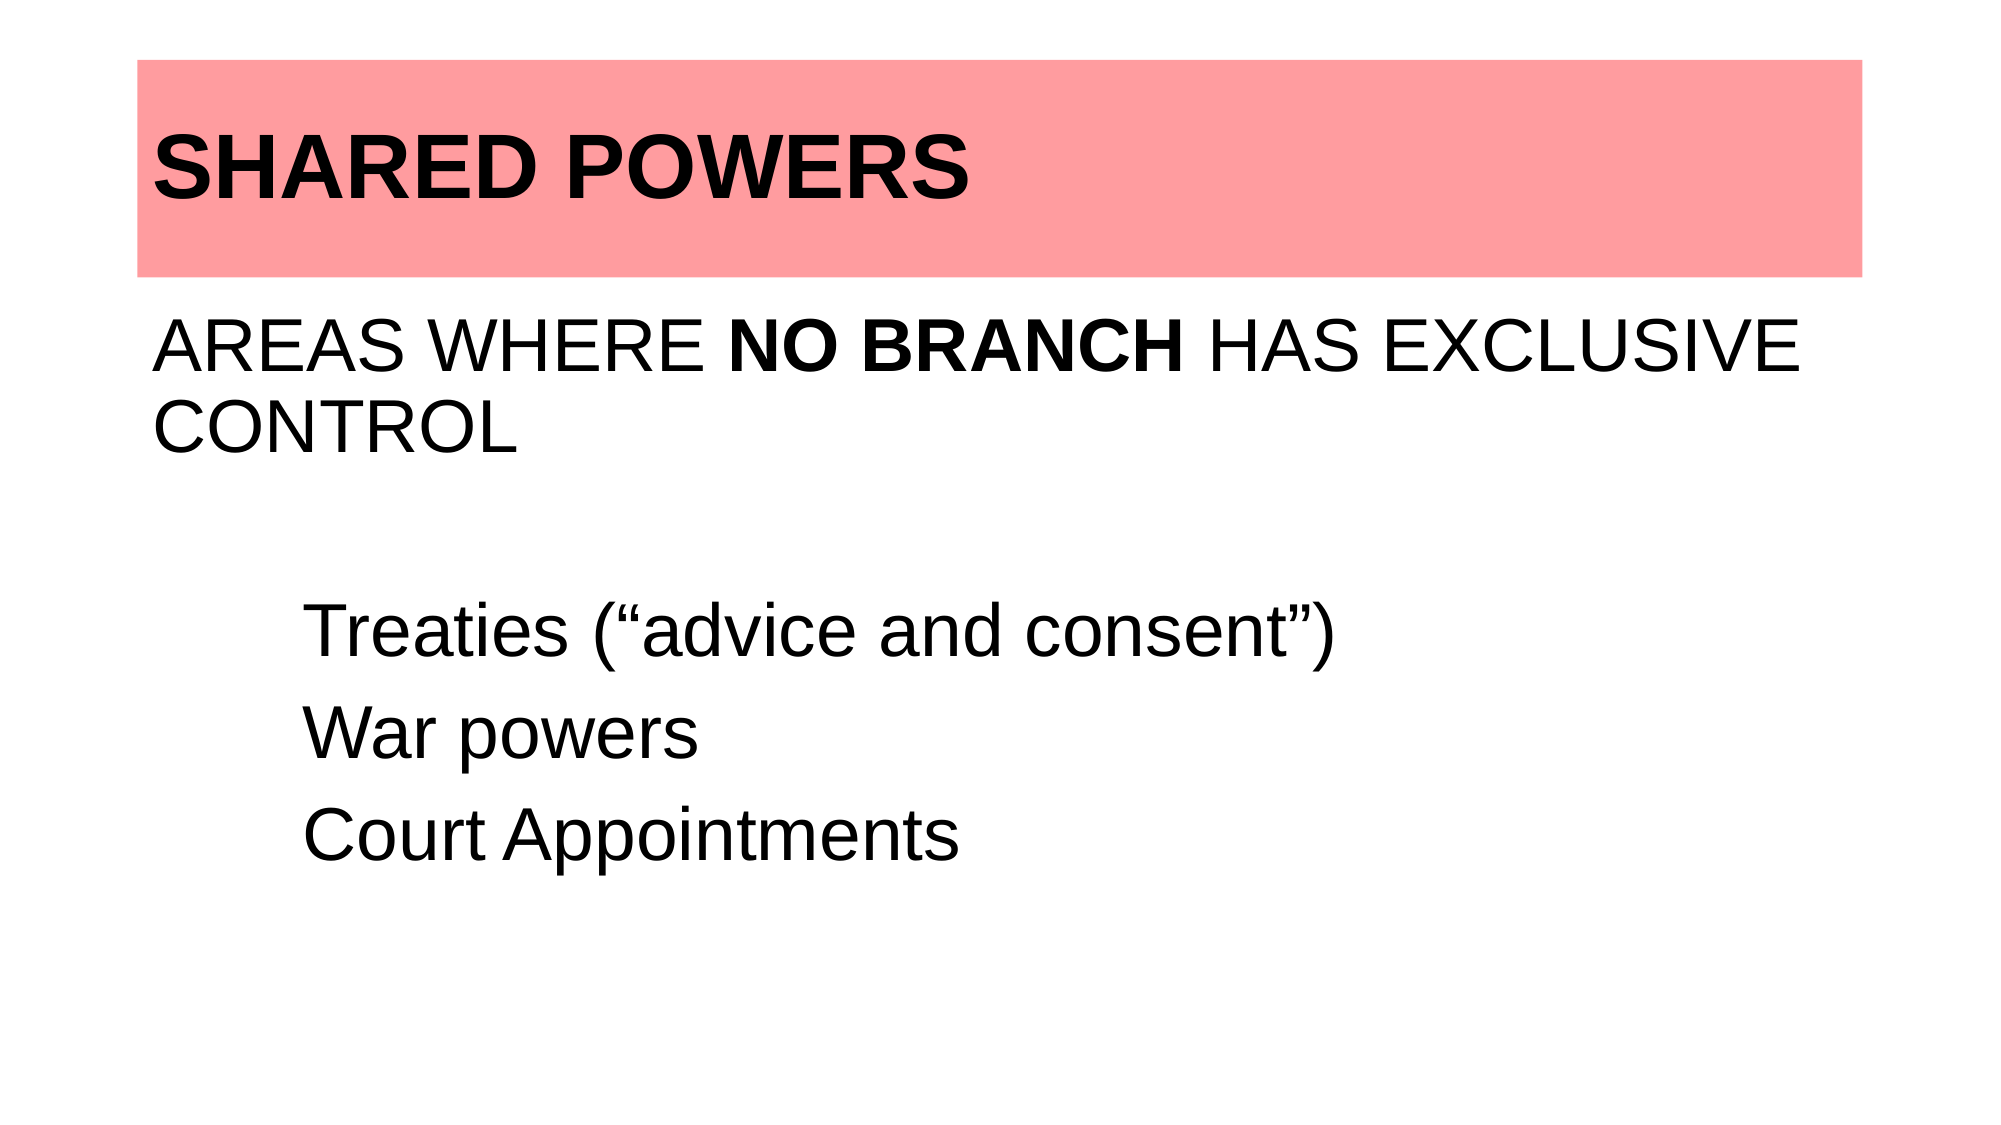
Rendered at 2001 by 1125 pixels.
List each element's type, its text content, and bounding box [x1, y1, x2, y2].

title Shared powers [137, 59, 1863, 278]
list Areas where no branch has exclusive control Treaties (“advice and consent”) War powers Court Appointments [137, 299, 1863, 1014]
